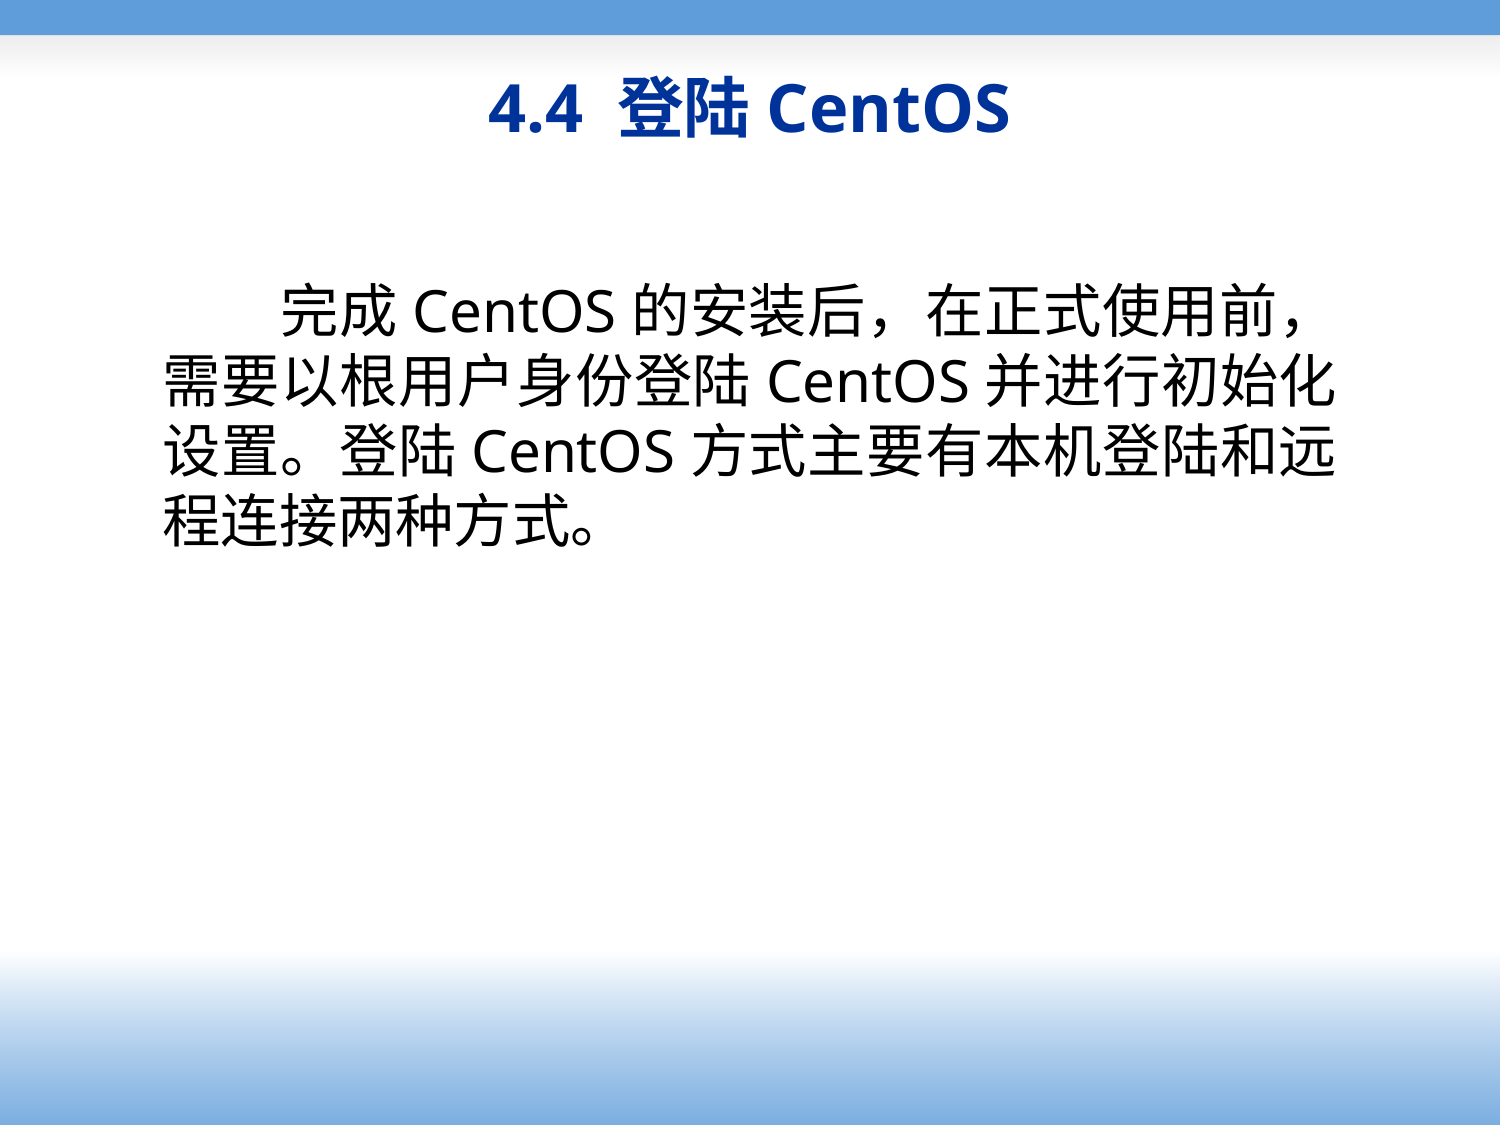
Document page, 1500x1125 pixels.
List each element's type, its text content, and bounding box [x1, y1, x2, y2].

list 完成CentOS的安装后，在正式使用前，需要以根用户身份登陆CentOS并进行初始化设置。登陆CentOS方式主要有本机登陆和远程连接两种方式。 [147, 267, 1353, 1000]
title 4.4 登陆CentOS [134, 58, 1366, 247]
